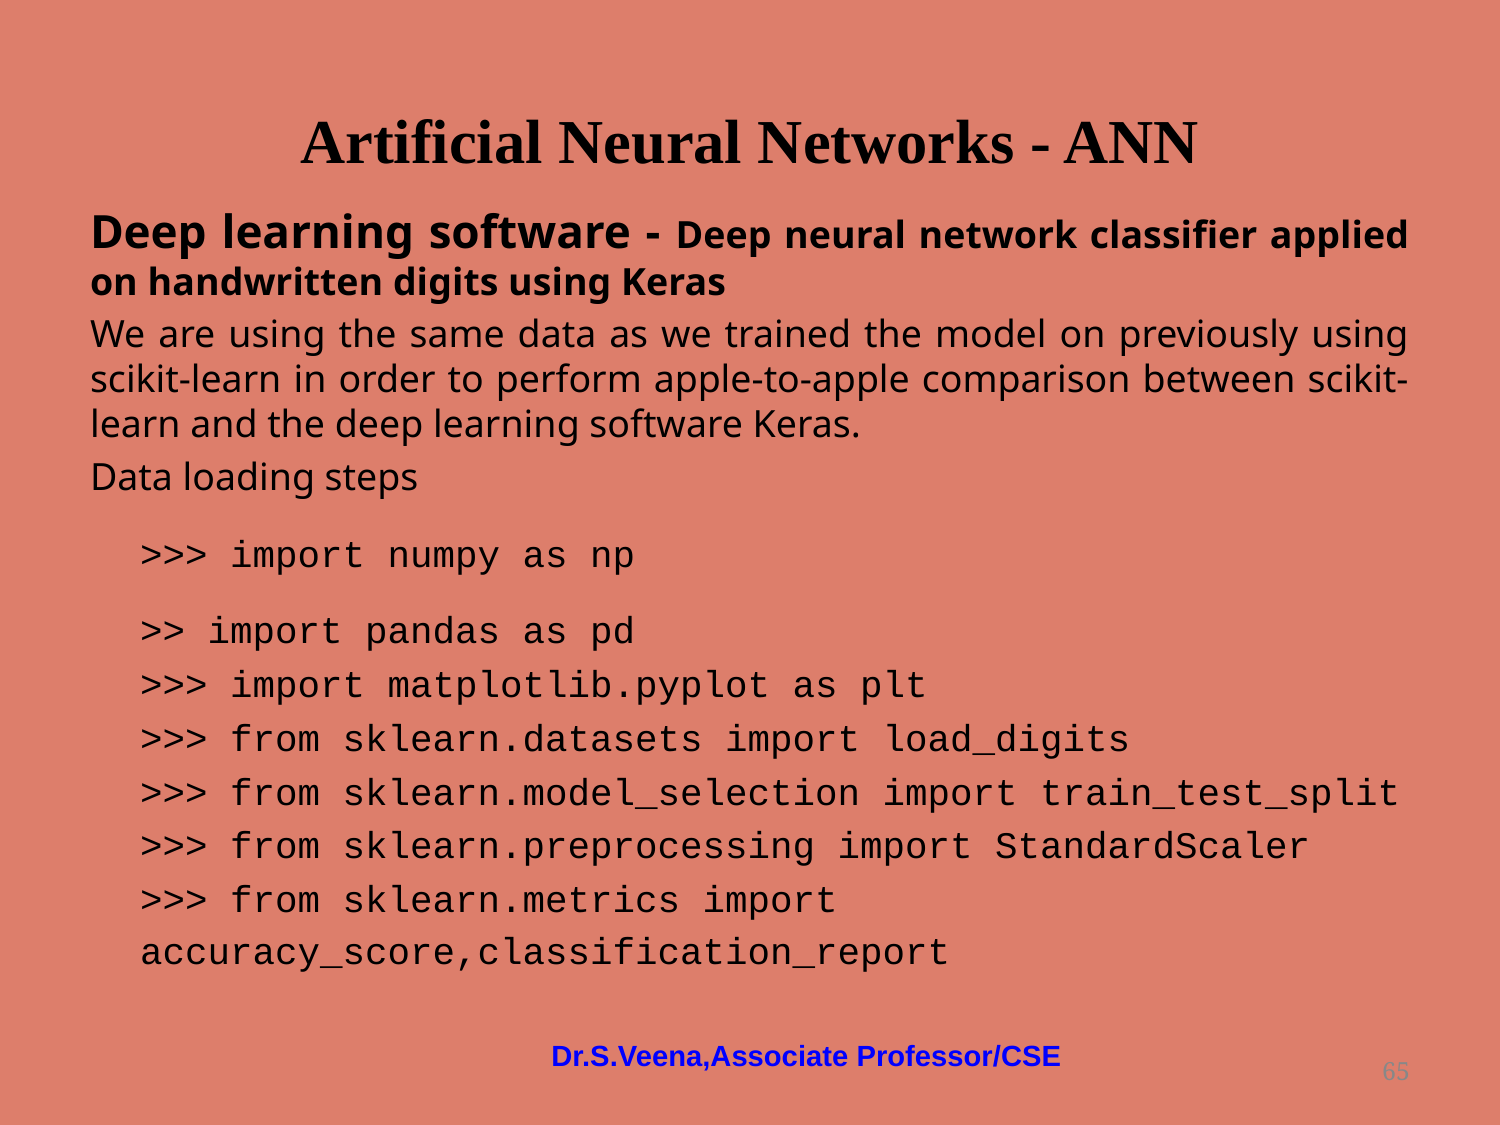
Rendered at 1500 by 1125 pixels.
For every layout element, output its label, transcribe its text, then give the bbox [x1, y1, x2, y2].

title Artificial Neural Networks - ANN [75, 45, 1425, 195]
footer Dr.S.Veena,Associate Professor/CSE [512, 1042, 1101, 1103]
slide_number ‹#› [1101, 1042, 1425, 1103]
list Deep learning software - Deep neural network classifier applied on handwritten digits using Keras We are using the same data as we trained the model on previously using scikit-learn in order to perform apple-to-apple comparison between scikit-learn and the deep learning software Keras. Data loading steps >>> import numpy as np >> import pandas as pd >>> import matplotlib.pyplot as plt >>> from sklearn.datasets import load_digits >>> from sklearn.model_selection import train_test_split >>> from sklearn.preprocessing import StandardScaler >>> from sklearn.metrics import accuracy_score,classification_report [75, 195, 1425, 993]
